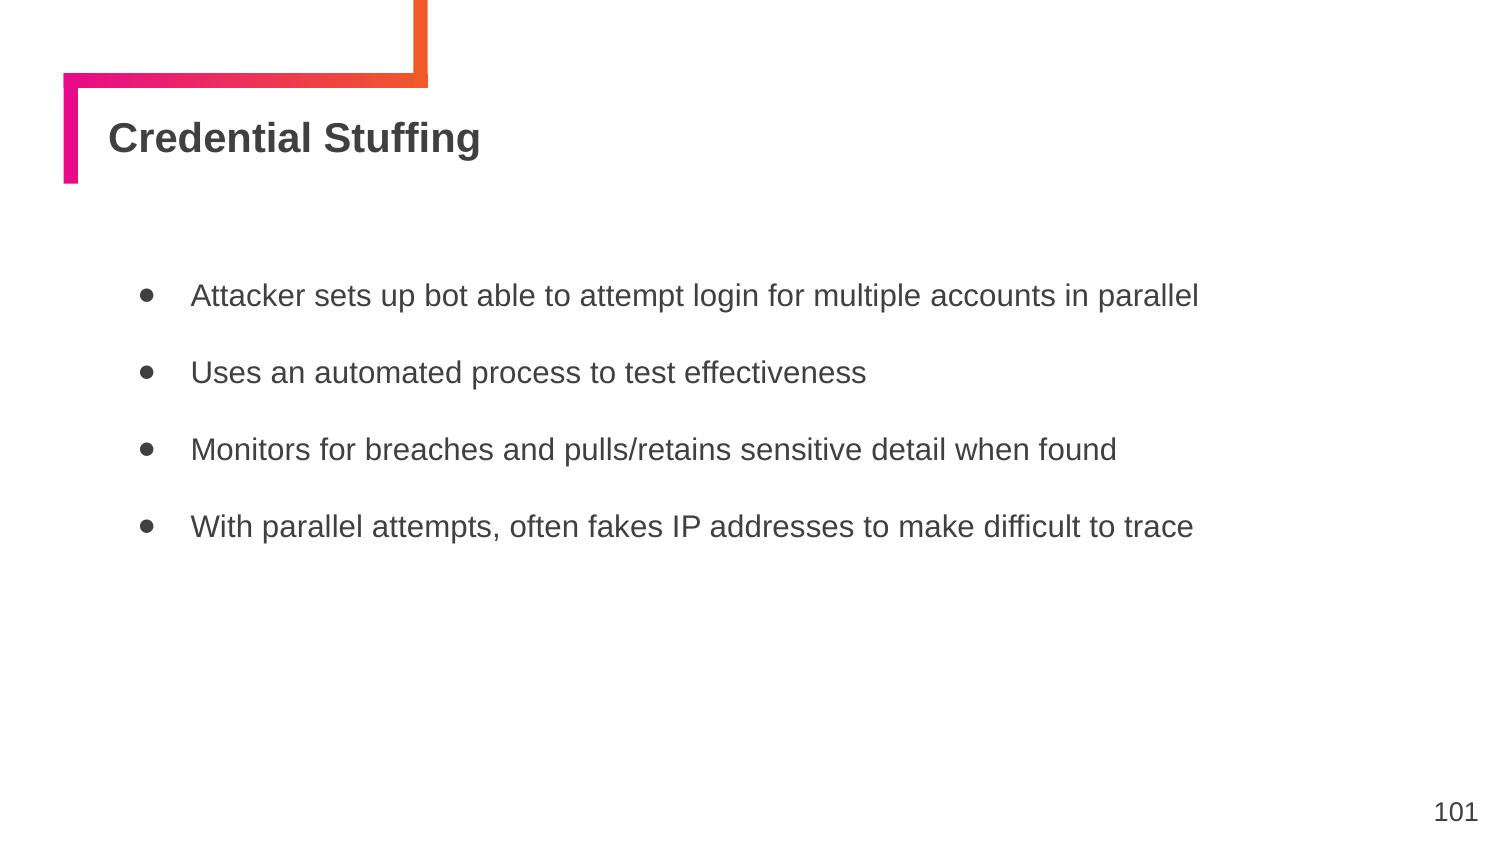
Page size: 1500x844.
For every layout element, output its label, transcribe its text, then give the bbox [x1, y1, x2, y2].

text_box Attacker sets up bot able to attempt login for multiple accounts in parallel Uses an automated process to test effectiveness Monitors for breaches and pulls/retains sensitive detail when found With parallel attempts, often fakes IP addresses to make difficult to trace [100, 241, 1264, 770]
slide_number 101 [1403, 779, 1494, 844]
title Credential Stuffing [100, 117, 1455, 169]
